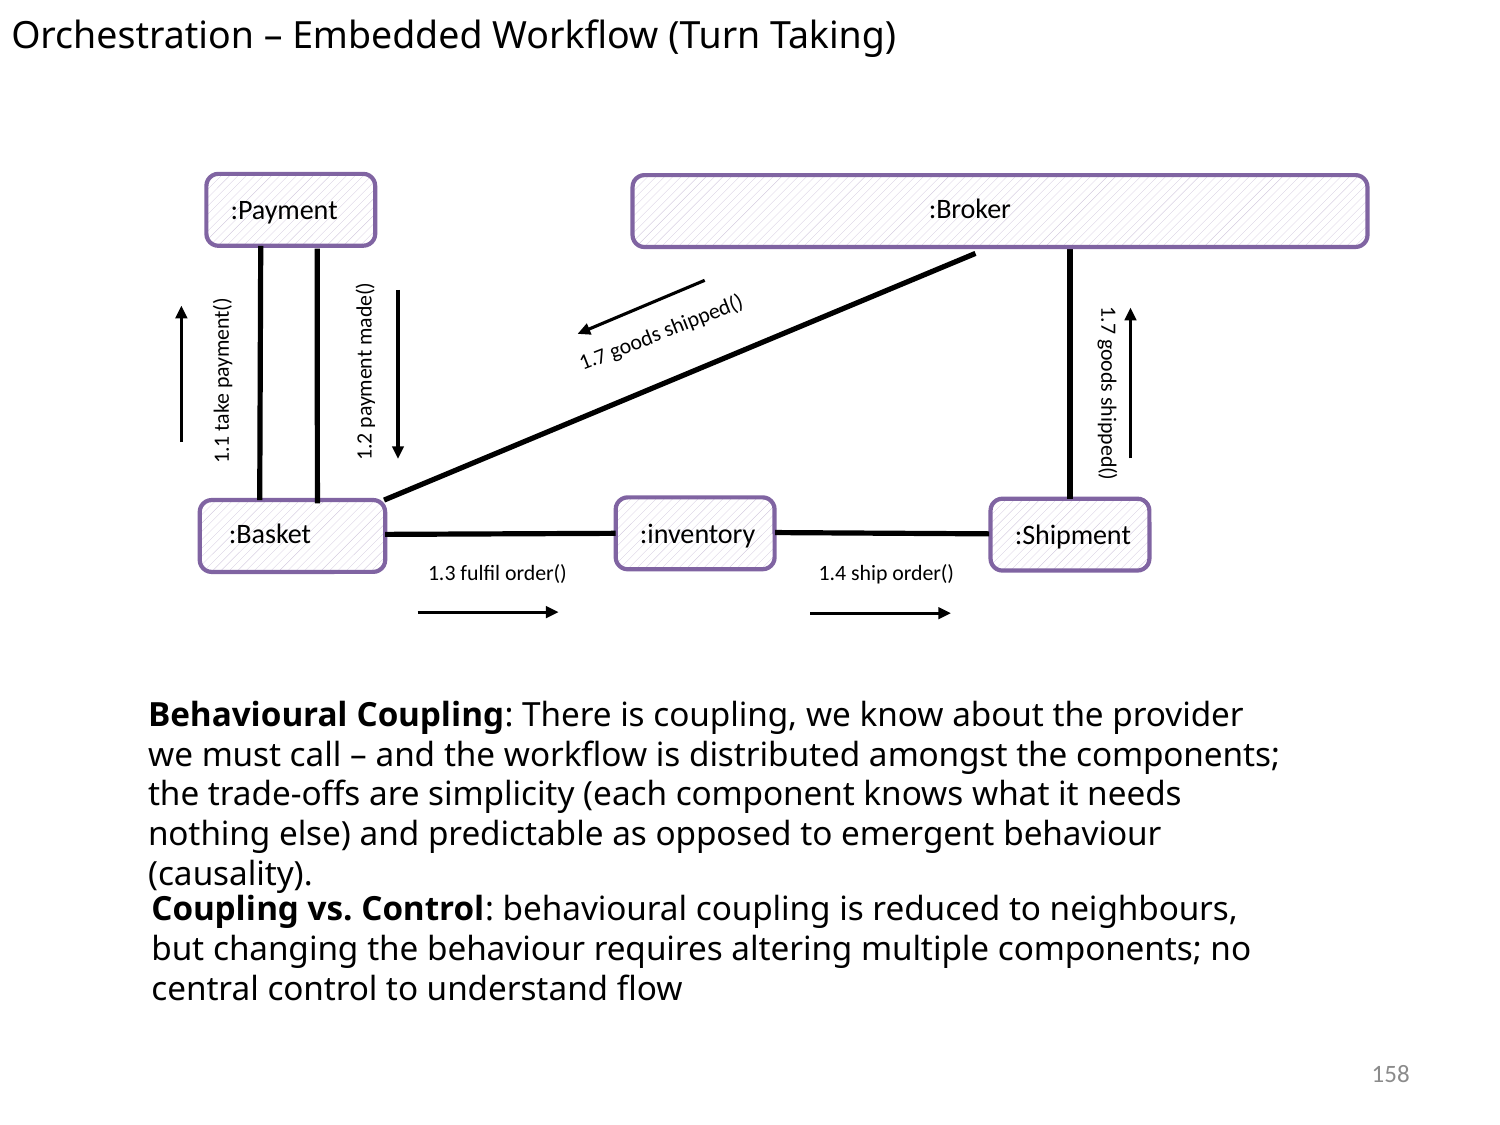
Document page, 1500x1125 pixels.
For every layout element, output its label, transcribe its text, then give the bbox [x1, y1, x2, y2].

text_box :Payment [215, 184, 371, 233]
text_box [204, 171, 378, 248]
text_box :Broker [913, 183, 1028, 232]
text_box [613, 509, 777, 572]
text_box [630, 173, 1370, 250]
text_box Behavioural Coupling: There is coupling, we know about the provider we must call – and the workflow is distributed amongst the components; the trade-offs are simplicity (each component knows what it needs nothing else) and predictable as opposed to emergent behaviour (causality). [133, 685, 1312, 900]
text_box 1.7 goods shipped() [1089, 292, 1131, 532]
text_box :Basket [214, 507, 369, 557]
text_box :Shipment [1000, 509, 1159, 558]
text_box 1.4 ship order() [803, 551, 977, 593]
slide_number 158 [1074, 1042, 1425, 1103]
text_box Orchestration – Embedded Workflow (Turn Taking) [0, 0, 1500, 67]
text_box 1.2 payment made() [342, 211, 384, 476]
text_box 1.1 take payment() [199, 273, 241, 479]
text_box Coupling vs. Control: behavioural coupling is reduced to neighbours, but changing the behaviour requires altering multiple components; no central control to understand flow [136, 879, 1315, 1015]
text_box [988, 496, 1152, 573]
text_box [197, 497, 388, 575]
text_box 1.3 fulfil order() [413, 551, 599, 593]
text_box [383, 253, 976, 501]
text_box :inventory [625, 509, 785, 557]
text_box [577, 280, 705, 334]
